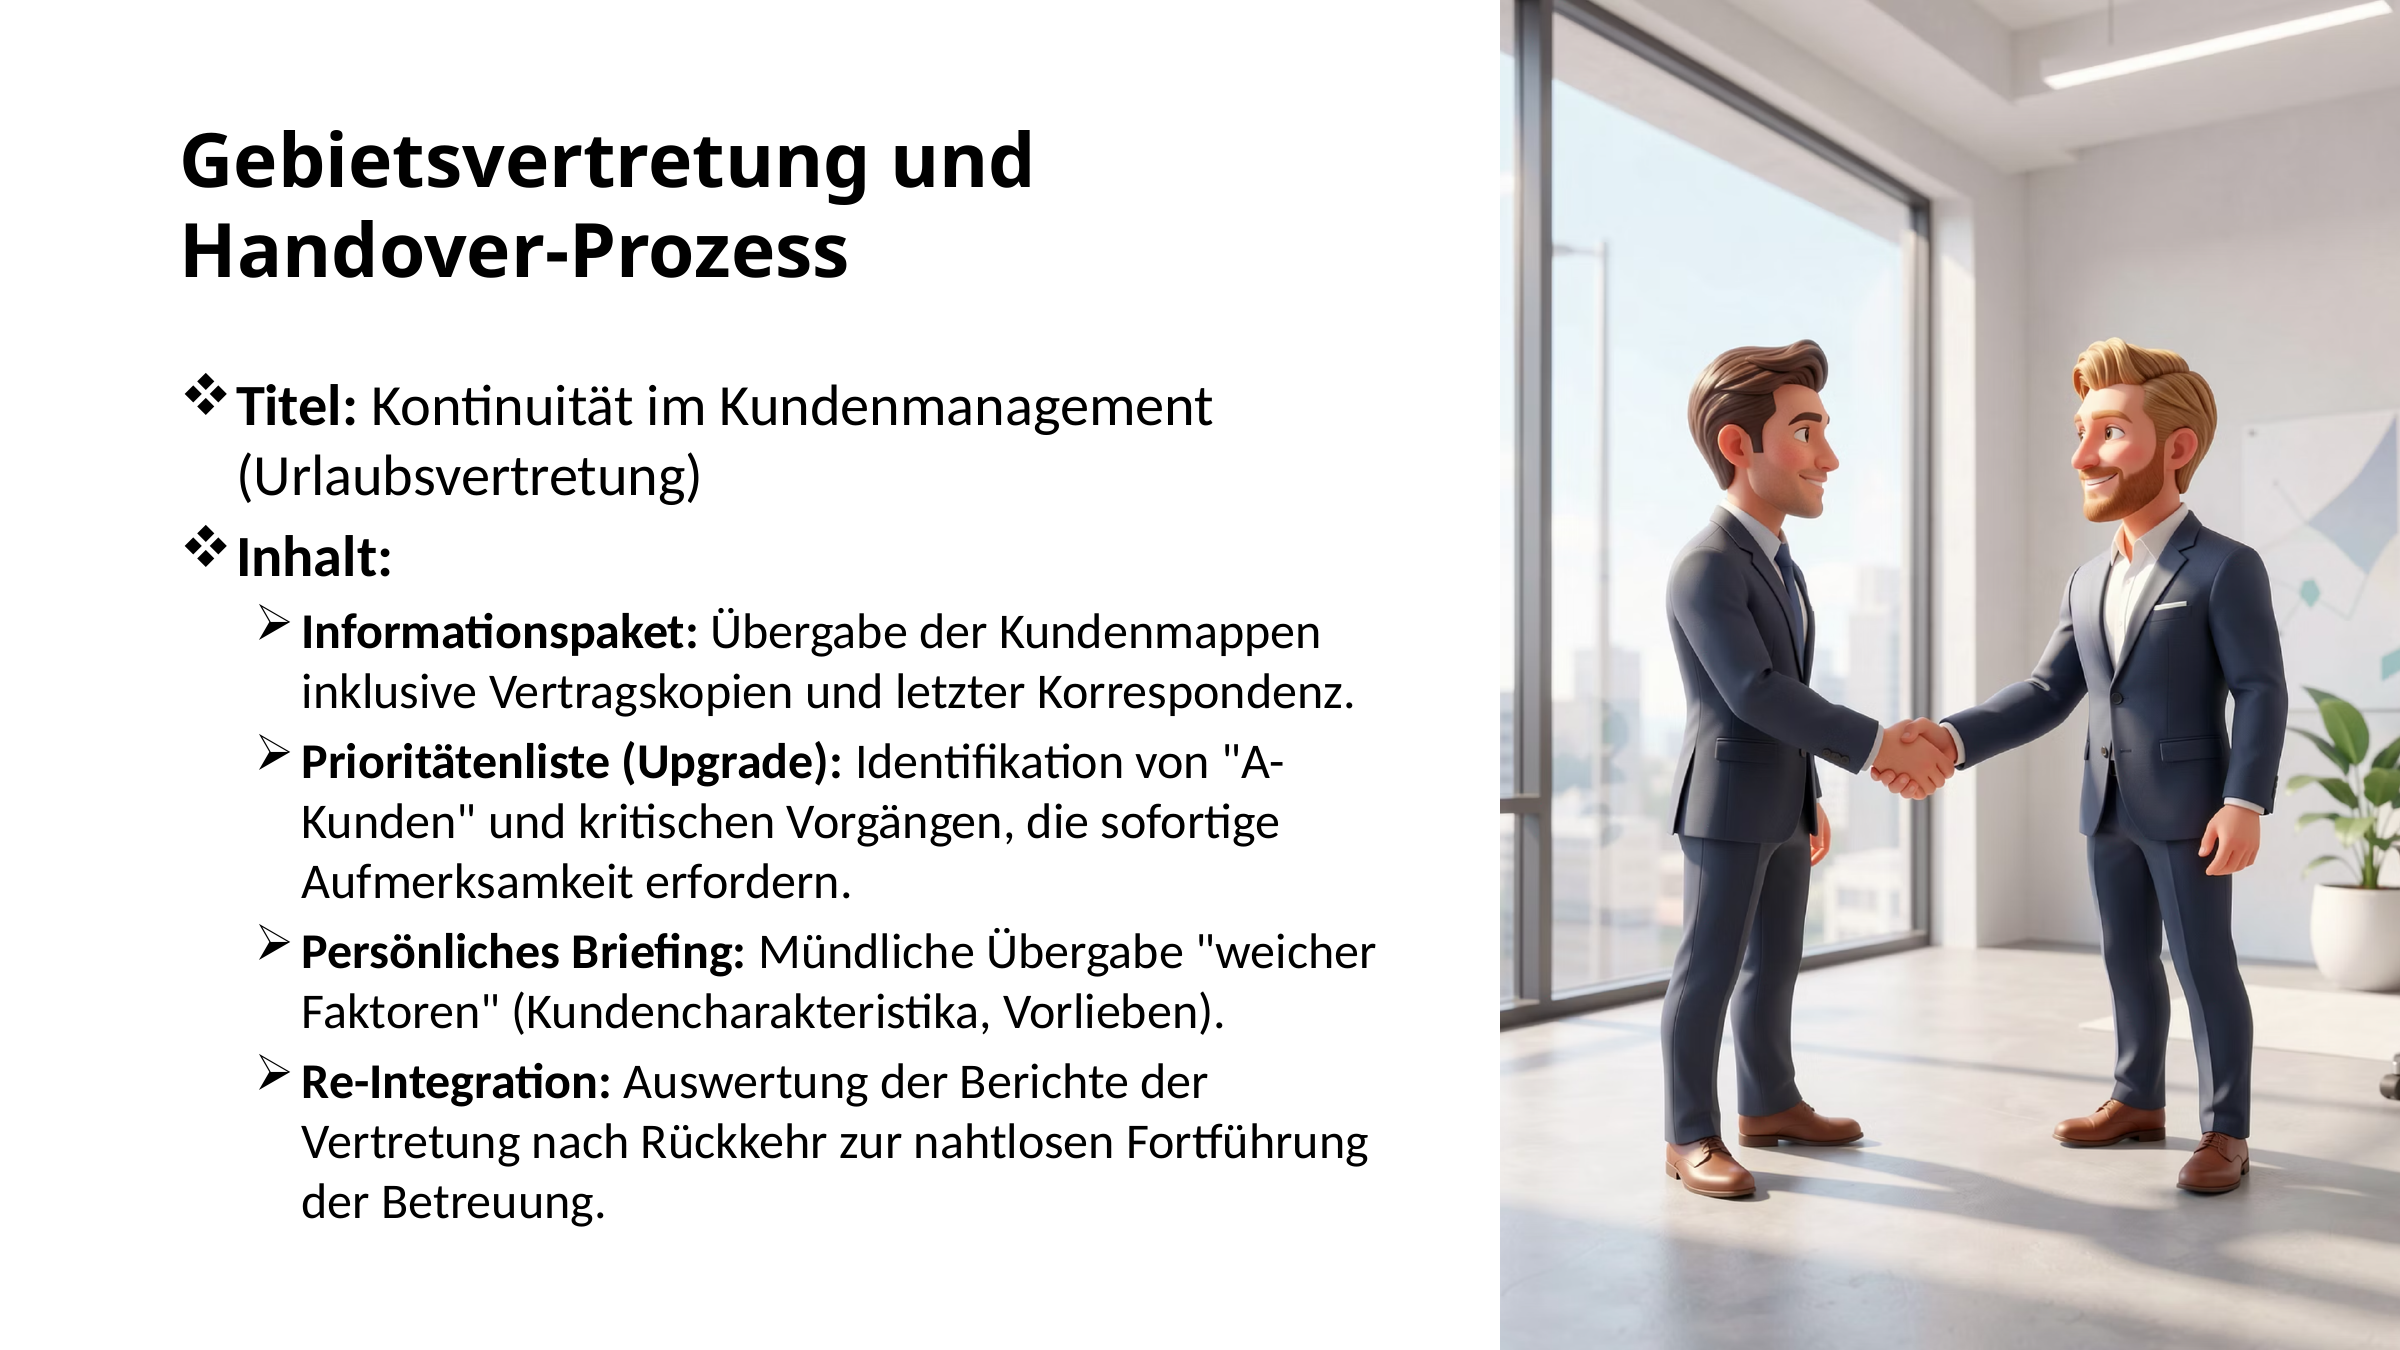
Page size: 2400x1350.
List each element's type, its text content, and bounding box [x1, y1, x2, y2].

list Titel: Kontinuität im Kundenmanagement (Urlaubsvertretung) Inhalt: Informationspaket: Übergabe der Kundenmappen inklusive Vertragskopien und letzter Korrespondenz. Prioritätenliste (Upgrade): Identifikation von "A-Kunden" und kritischen Vorgängen, die sofortige Aufmerksamkeit erfordern. Persönliches Briefing: Mündliche Übergabe "weicher Faktoren" (Kundencharakteristika, Vorlieben). Re-Integration: Auswertung der Berichte der Vertretung nach Rückkehr zur nahtlosen Fortführung der Betreuung. [165, 359, 1419, 1216]
picture [1499, 0, 2400, 1350]
title Gebietsvertretung und Handover-Prozess [165, 71, 1419, 333]
